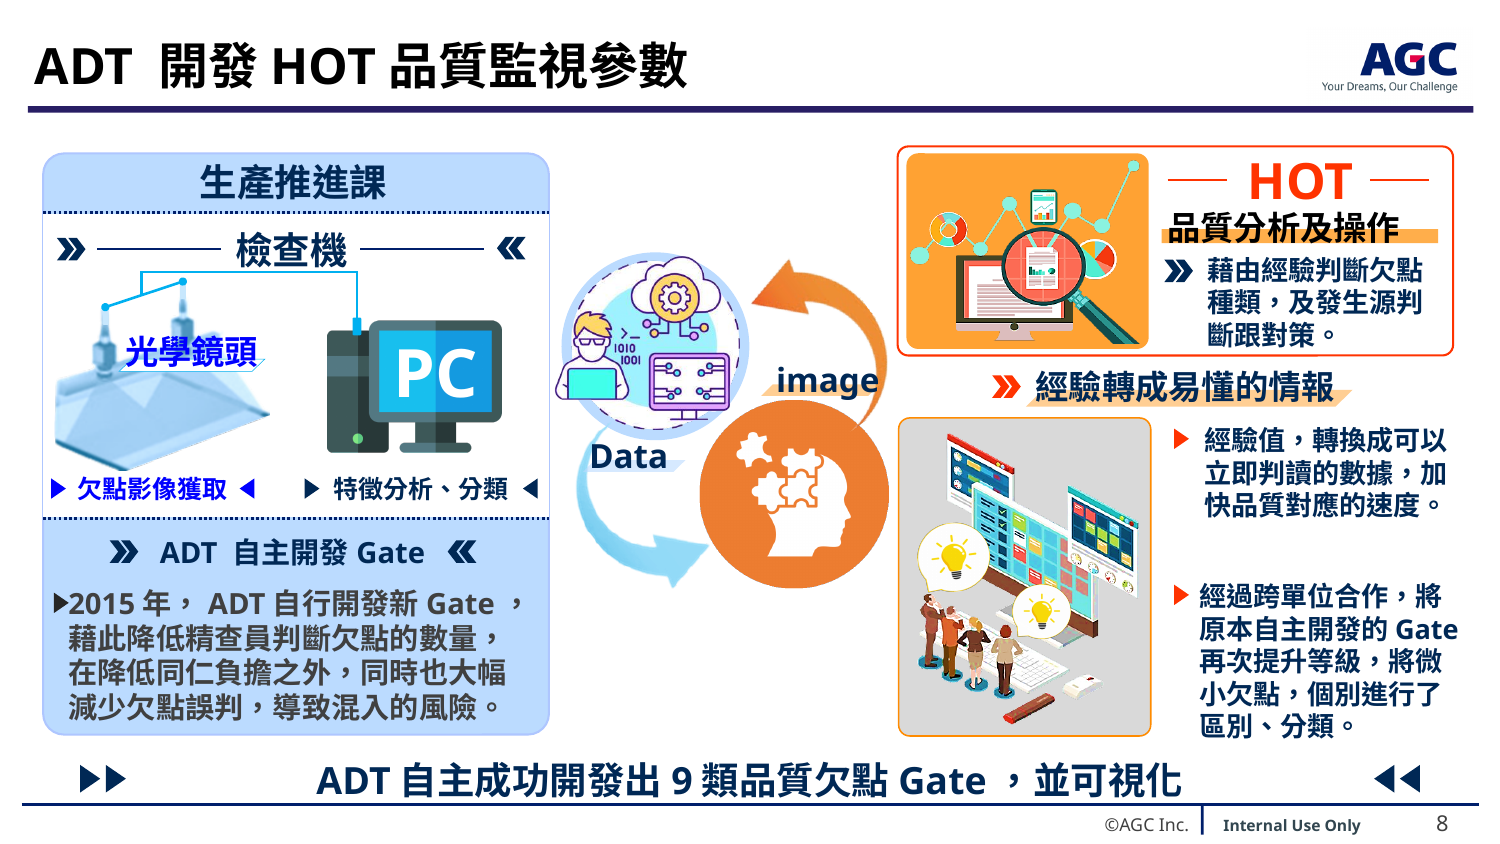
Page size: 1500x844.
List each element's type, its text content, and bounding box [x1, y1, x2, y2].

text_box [54, 271, 501, 471]
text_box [43, 153, 549, 735]
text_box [760, 351, 896, 408]
text_box ADT 開發HOT品質監視參數 [19, 34, 704, 104]
text_box ADT自主成功開發出9類品質欠點Gate，並可視化 [301, 749, 1199, 809]
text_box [80, 764, 126, 793]
picture [1306, 27, 1473, 106]
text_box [554, 252, 893, 592]
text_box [56, 219, 526, 281]
text_box 經過跨單位合作，將 原本自主開發的Gate 再次提升等級，將微 小欠點，個別進行了 區別、分類。 [1185, 572, 1474, 750]
text_box 經驗值，轉換成可以 立即判讀的數據，加 快品質對應的速度。 [1189, 416, 1463, 529]
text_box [897, 142, 1454, 359]
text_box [304, 465, 538, 512]
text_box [1374, 764, 1420, 793]
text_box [109, 526, 477, 577]
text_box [898, 417, 1151, 736]
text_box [51, 465, 255, 512]
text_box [992, 359, 1353, 415]
text_box [1173, 426, 1189, 451]
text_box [573, 428, 686, 484]
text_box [53, 577, 536, 735]
text_box [1173, 582, 1185, 607]
